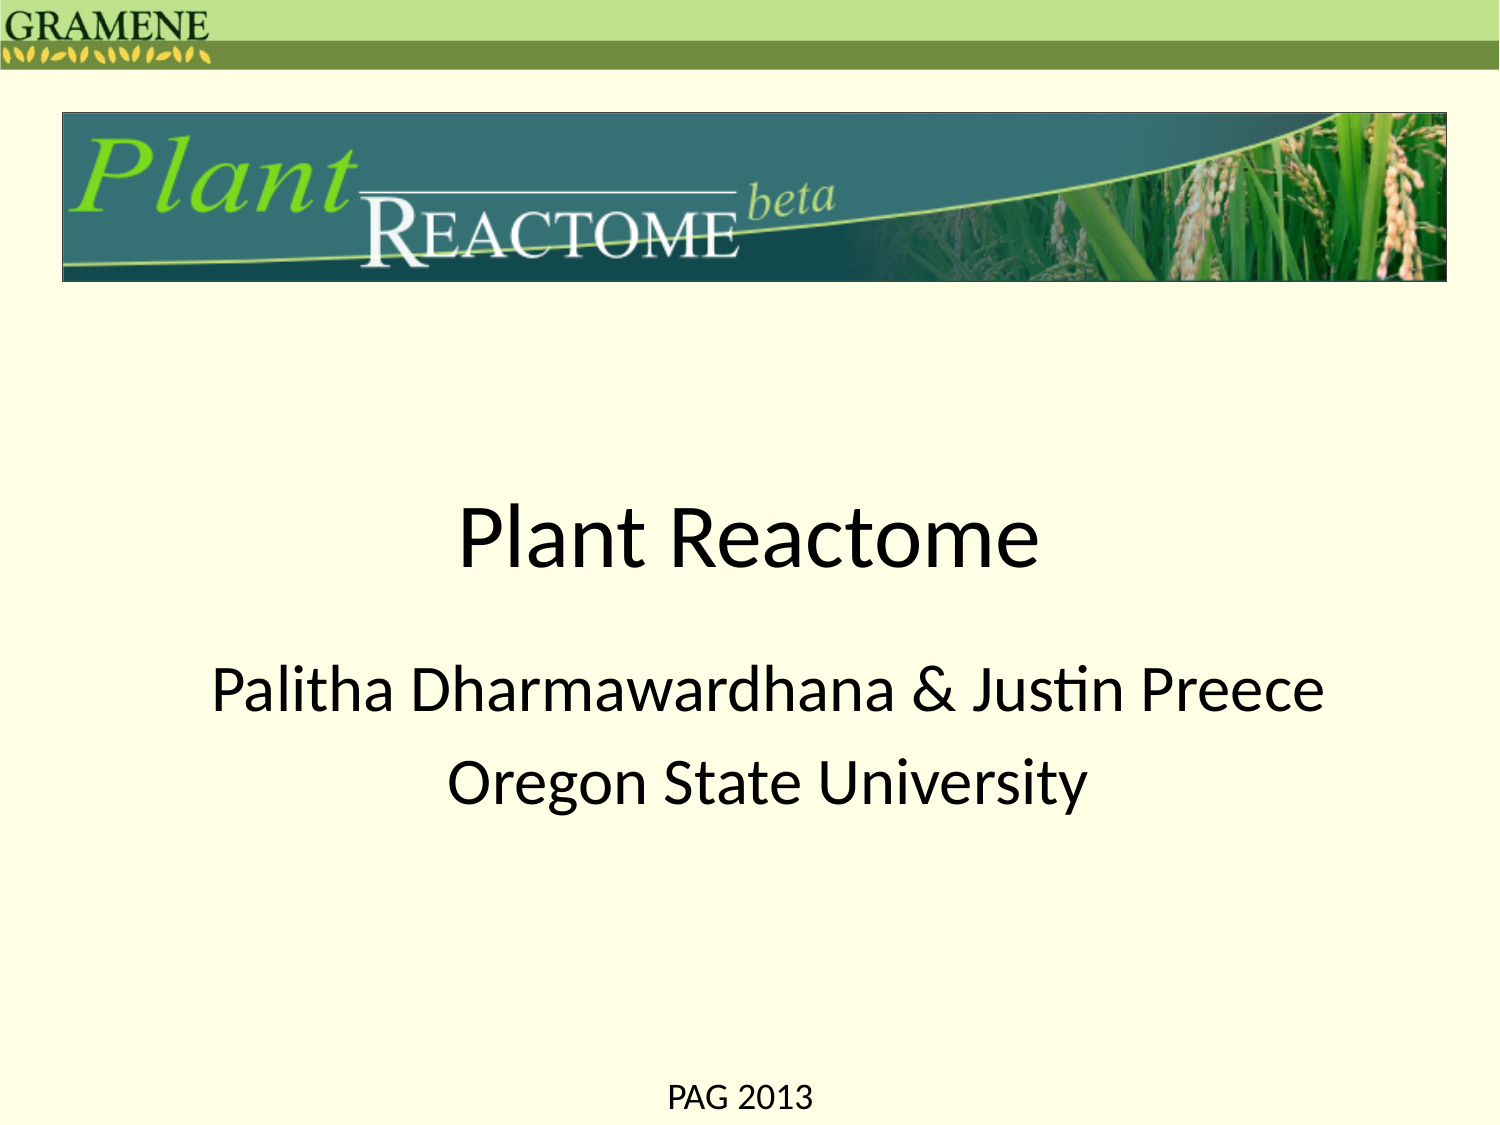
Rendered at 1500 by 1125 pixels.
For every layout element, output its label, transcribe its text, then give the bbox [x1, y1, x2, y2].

picture [62, 112, 1447, 283]
picture [0, 0, 1500, 70]
subtitle Palitha Dharmawardhana & Justin Preece Oregon State University [162, 637, 1376, 926]
title Plant Reactome [112, 437, 1388, 626]
